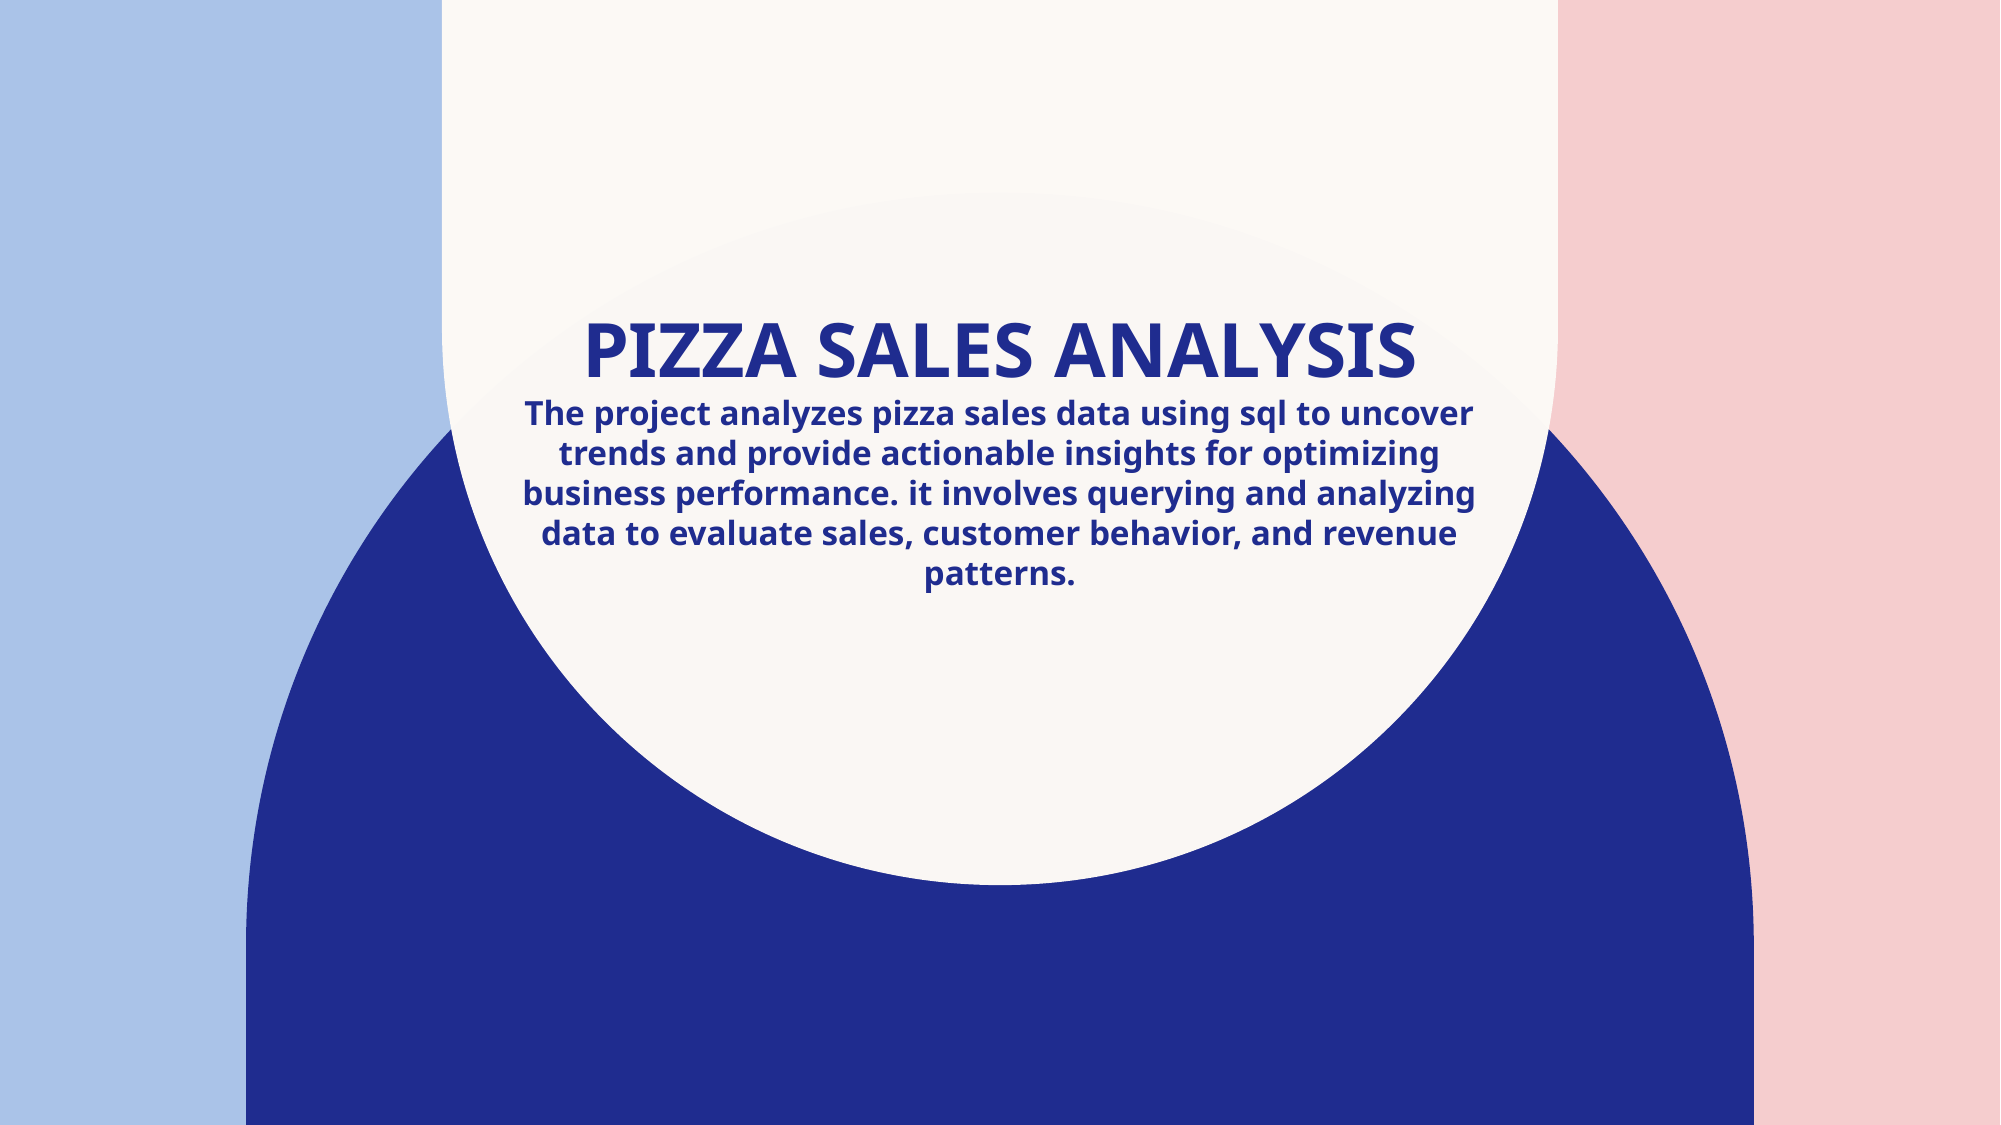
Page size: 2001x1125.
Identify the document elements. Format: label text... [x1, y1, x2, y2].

title PIZZA SALES ANALYSIS The project analyzes pizza sales data using sql to uncover trends and provide actionable insights for optimizing business performance. it involves querying and analyzing data to evaluate sales, customer behavior, and revenue patterns. [475, 132, 1525, 762]
